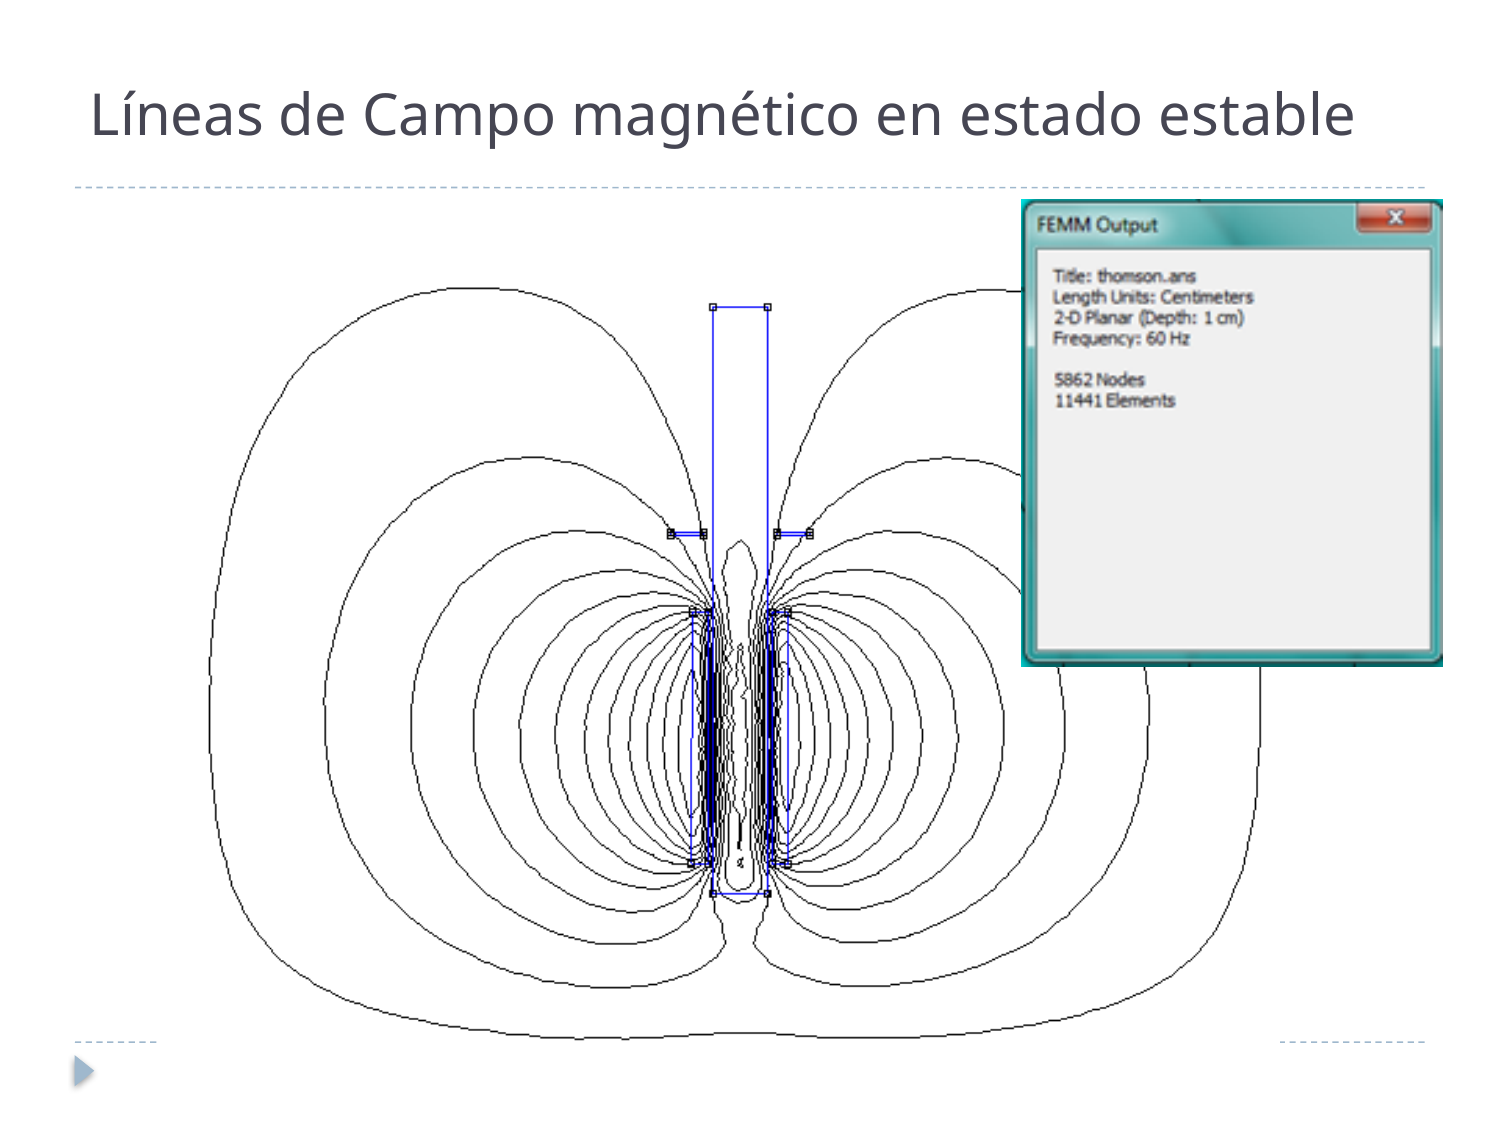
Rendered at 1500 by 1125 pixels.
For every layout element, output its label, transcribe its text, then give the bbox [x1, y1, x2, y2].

picture [159, 199, 1443, 1056]
title Líneas de Campo magnético en estado estable [75, 37, 1425, 188]
